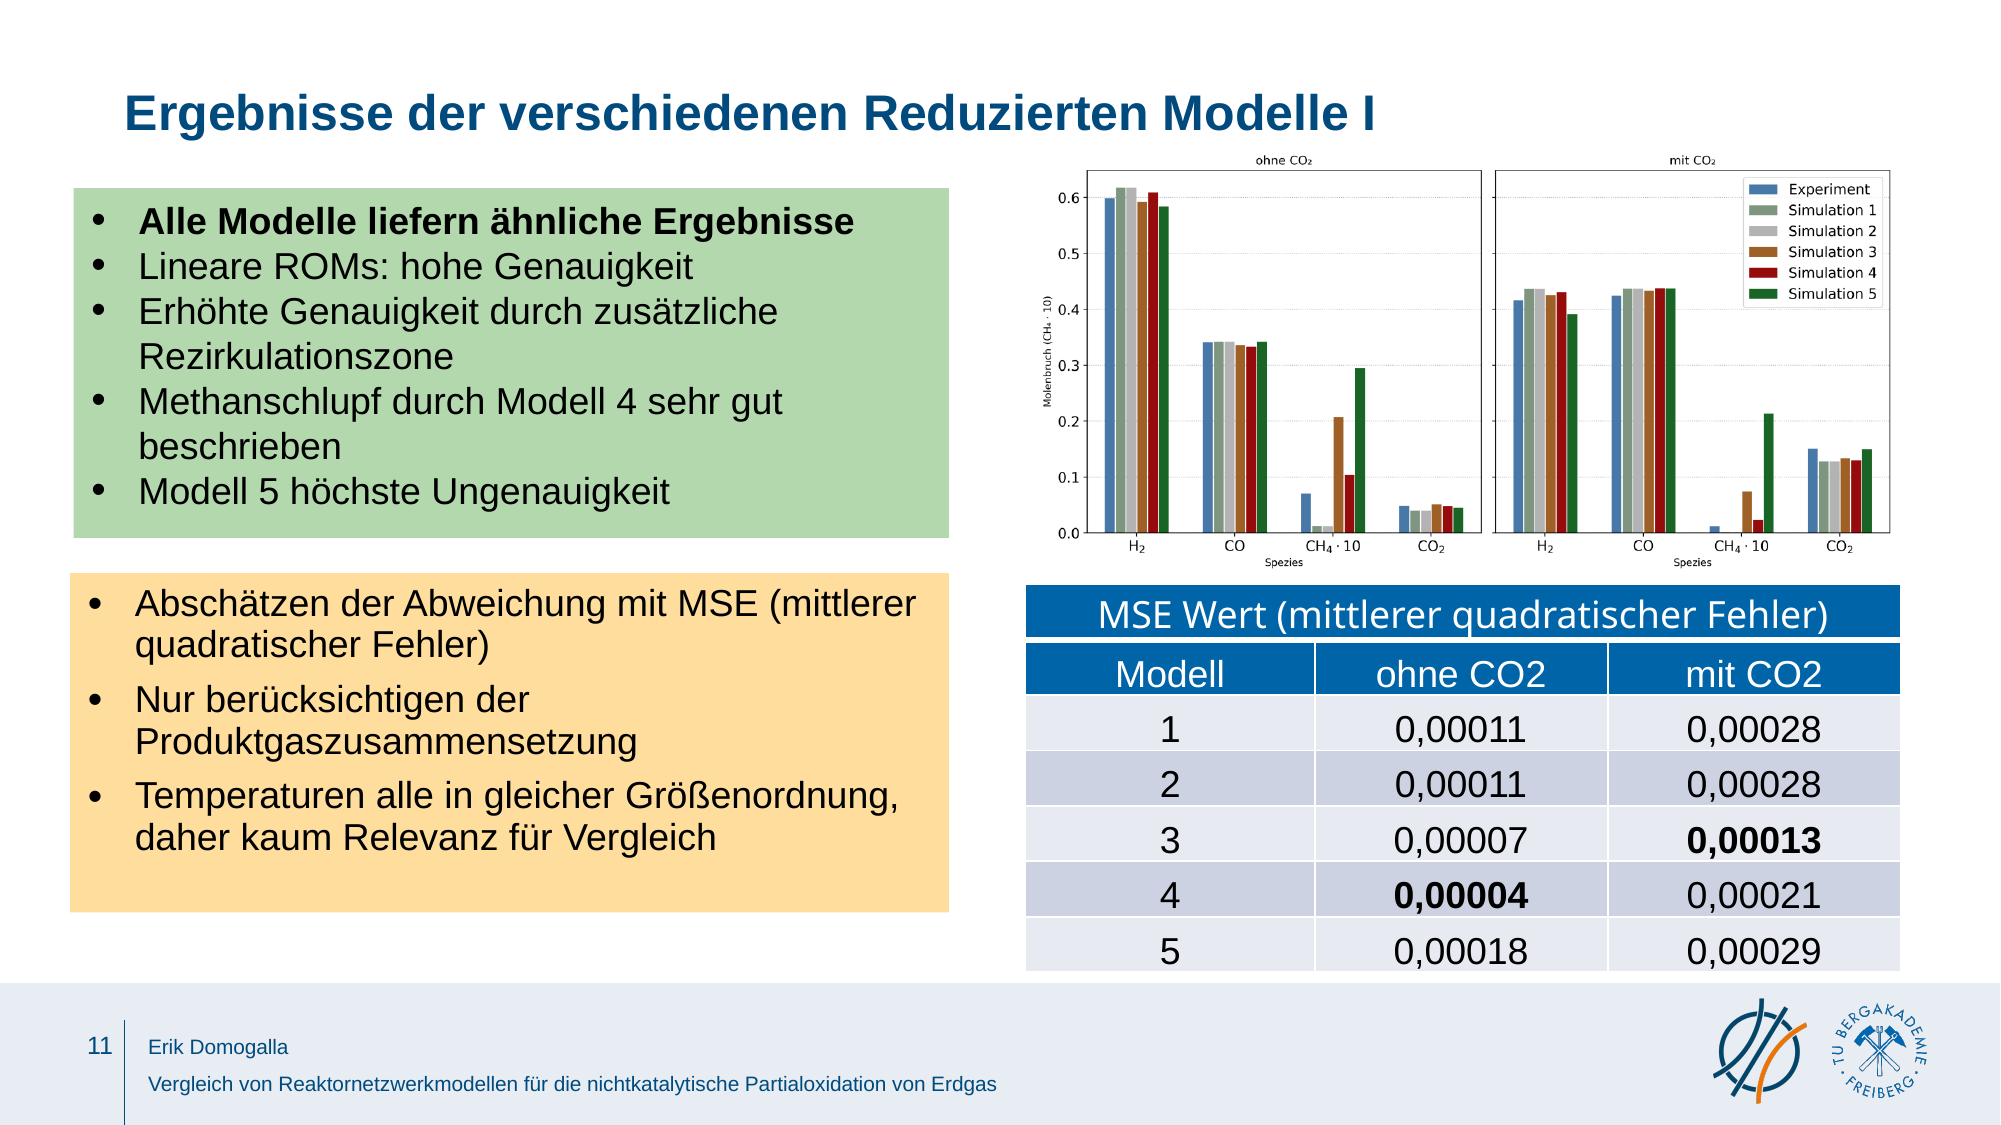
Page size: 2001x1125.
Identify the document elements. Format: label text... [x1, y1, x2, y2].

table_cell Modell [1026, 643, 1314, 694]
table_cell 0,00028 [1609, 751, 1900, 805]
table_cell 0,00021 [1609, 862, 1900, 916]
table_cell 0,00011 [1316, 696, 1607, 750]
table_cell 0,00029 [1609, 918, 1900, 971]
list Alle Modelle liefern ähnliche Ergebnisse Lineare ROMs: hohe Genauigkeit Erhöhte Genauigkeit durch zusätzliche Rezirkulationszone Methanschlupf durch Modell 4 sehr gut beschrieben Modell 5 höchste Ungenauigkeit [73, 188, 949, 538]
table_cell 5 [1026, 918, 1314, 971]
table_cell 2 [1026, 751, 1314, 805]
picture [1713, 997, 1807, 1104]
picture [1832, 1003, 1927, 1098]
table_cell 0,00028 [1609, 696, 1900, 750]
table_cell 0,00004 [1316, 862, 1607, 916]
table_cell 4 [1026, 862, 1314, 916]
table_cell mit CO2 [1609, 643, 1900, 694]
text_box Abschätzen der Abweichung mit MSE (mittlerer quadratischer Fehler) Nur berücksichtigen der Produktgaszusammensetzung Temperaturen alle in gleicher Größenordnung, daher kaum Relevanz für Vergleich [70, 573, 949, 913]
table_header MSE Wert (mittlerer quadratischer Fehler) [1026, 585, 1900, 637]
table_cell 0,00011 [1316, 751, 1607, 805]
table_cell 1 [1026, 696, 1314, 750]
table_cell 3 [1026, 807, 1314, 860]
picture [1025, 152, 1901, 574]
table_cell 0,00013 [1609, 807, 1900, 860]
picture [1724, 1017, 1757, 1065]
title Ergebnisse der verschiedenen Reduzierten Modelle I [124, 87, 1927, 216]
table_cell ohne CO2 [1316, 643, 1607, 694]
table_cell 0,00007 [1316, 807, 1607, 860]
table_cell 0,00018 [1316, 918, 1607, 971]
picture [1729, 1017, 1775, 1080]
